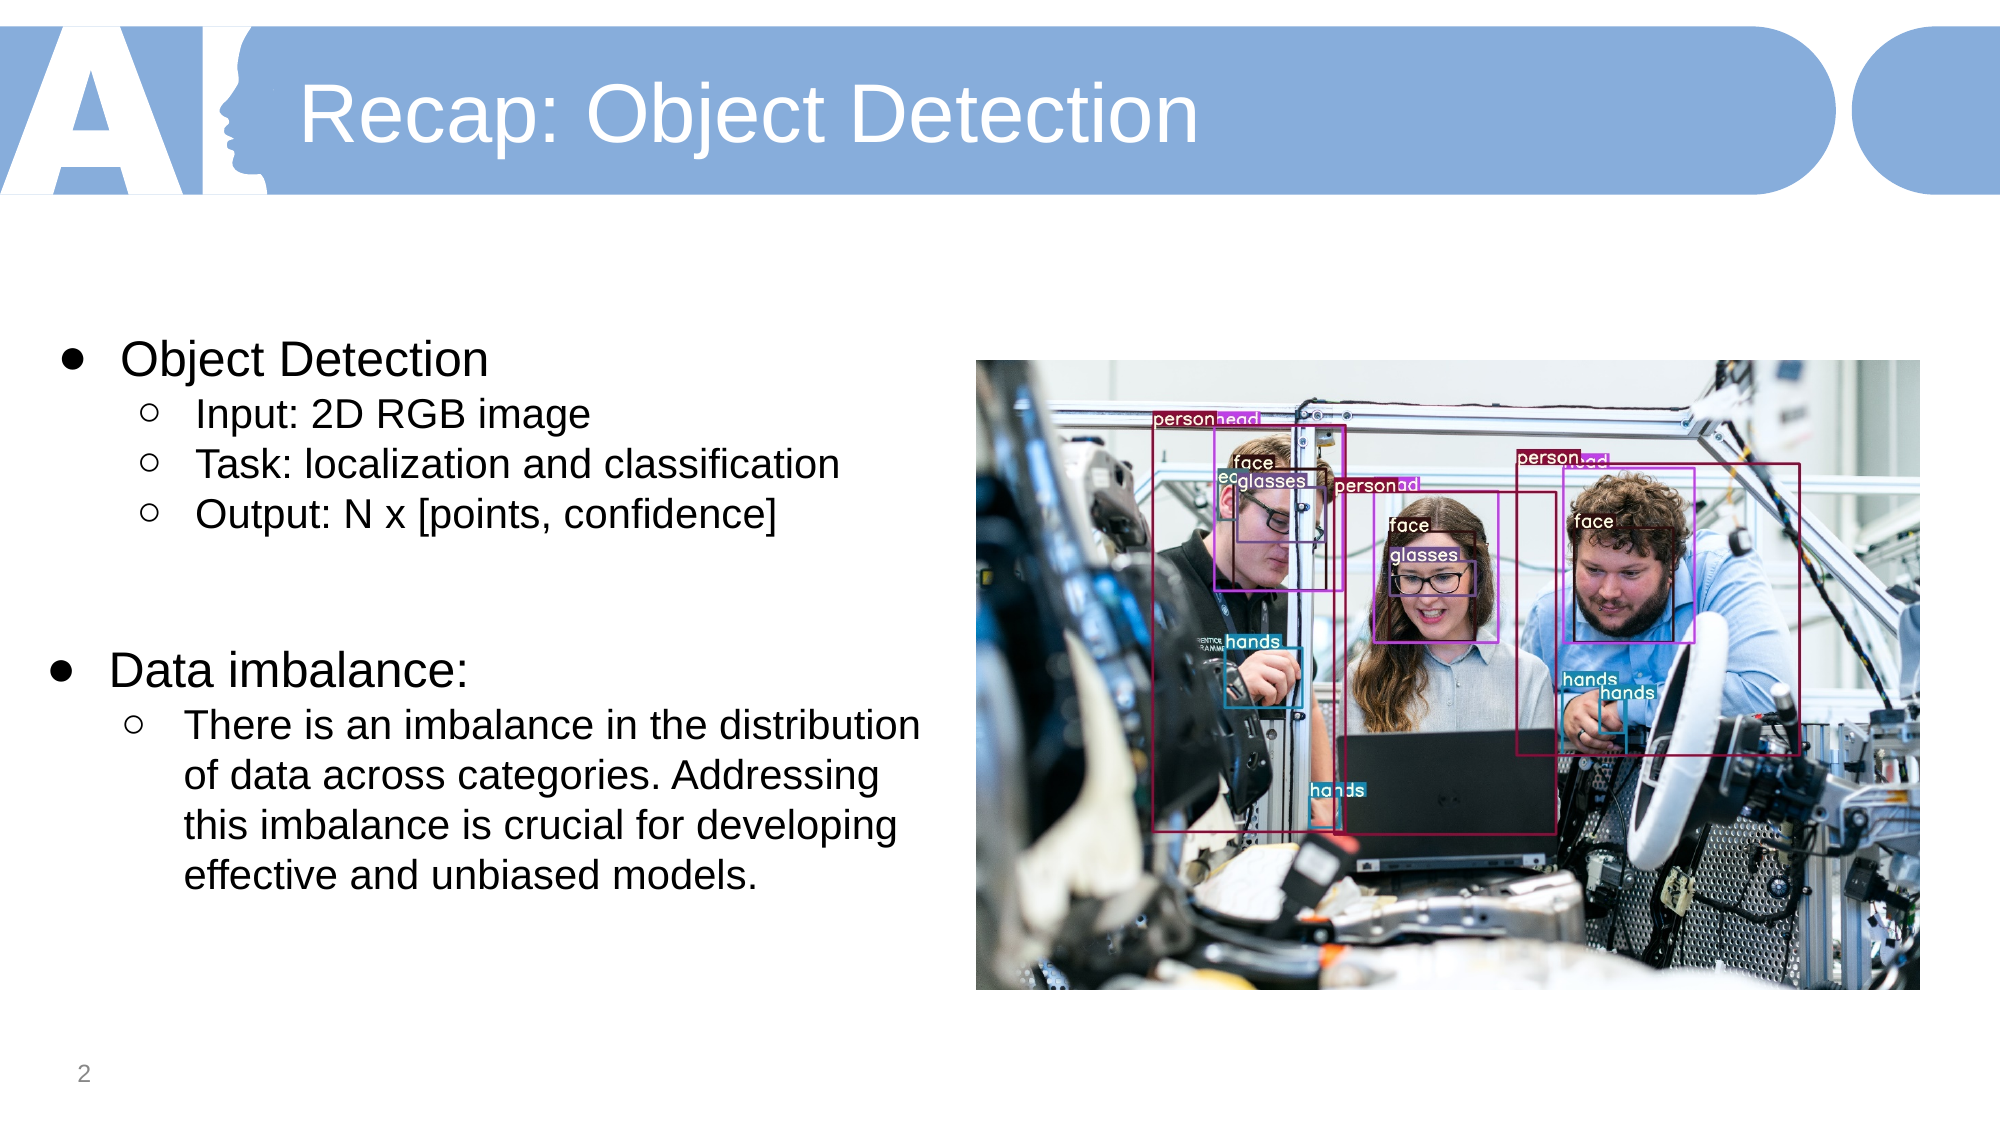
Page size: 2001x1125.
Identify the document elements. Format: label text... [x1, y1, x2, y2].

slide_number ‹#› [62, 1042, 513, 1103]
list Recap: Object Detection [283, 55, 1888, 175]
text_box Object Detection Input: 2D RGB image Task: localization and classification Output: N x [points, confidence] [45, 318, 944, 611]
text_box Data imbalance: There is an imbalance in the distribution of data across categories. Addressing this imbalance is crucial for developing effective and unbiased models. [33, 630, 933, 906]
picture [976, 360, 1920, 990]
